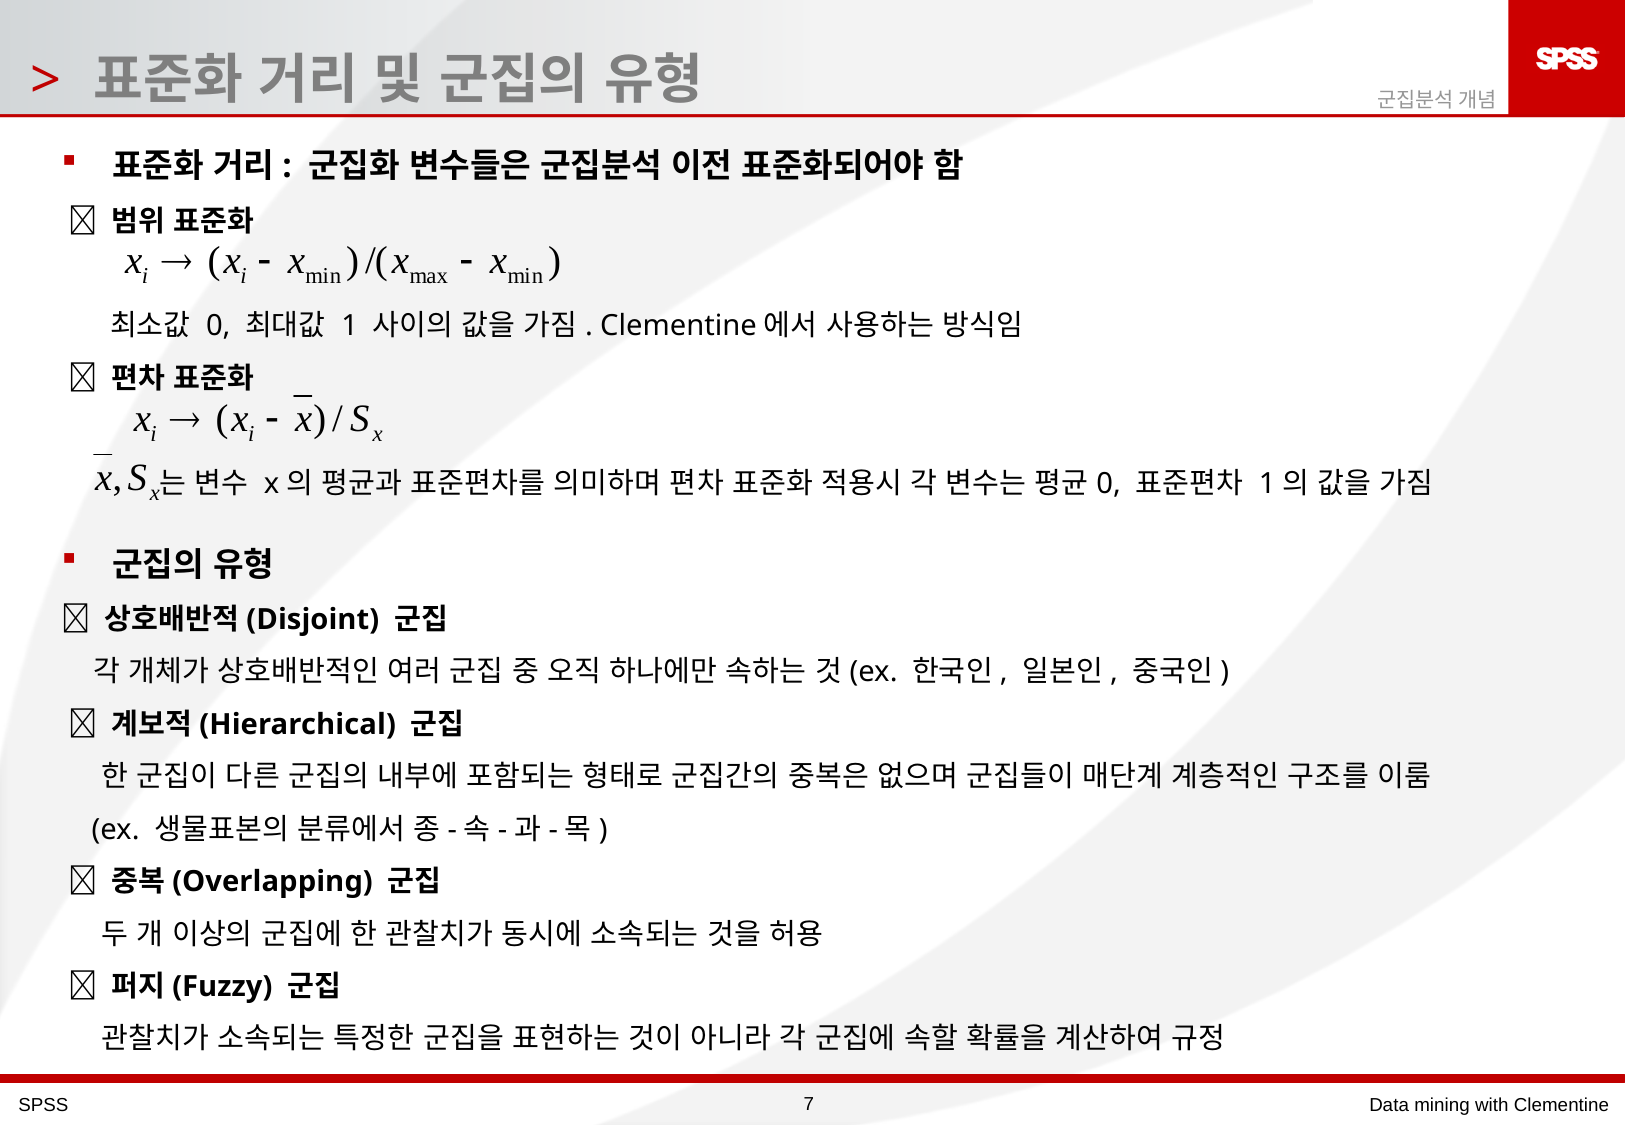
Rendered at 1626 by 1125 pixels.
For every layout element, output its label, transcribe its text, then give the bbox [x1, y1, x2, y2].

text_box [116, 234, 567, 294]
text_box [125, 386, 391, 452]
title 표준화 거리 및 군집의 유형 [14, 40, 1388, 118]
text_box 군집분석 개념 [1246, 82, 1512, 118]
text_box 군집의 유형  상호배반적(Disjoint) 군집 각 개체가 상호배반적인 여러 군집 중 오직 하나에만 속하는 것(ex. 한국인, 일본인, 중국인)  계보적(Hierarchical) 군집 한 군집이 다른 군집의 내부에 포함되는 형태로 군집간의 중복은 없으며 군집들이 매단계 계층적인 구조를 이룸 (ex. 생물표본의 분류에서 종-속-과-목)  중복(Overlapping) 군집 두 개 이상의 군집에 한 관찰치가 동시에 소속되는 것을 허용  퍼지(Fuzzy) 군집 관찰치가 소속되는 특정한 군집을 표현하는 것이 아니라 각 군집에 속할 확률을 계산하여 규정 [46, 515, 1586, 1063]
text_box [87, 445, 169, 511]
picture [1508, 0, 1625, 114]
text_box 표준화 거리: 군집화 변수들은 군집분석 이전 표준화되어야 함  범위 표준화 최소값 0, 최대값 1 사이의 값을 가짐. Clementine에서 사용하는 방식임  편차 표준화 는 변수 x의 평균과 표준편차를 의미하며 편차 표준화 적용시 각 변수는 평균0, 표준편차 1의 값을 가짐 [46, 117, 1586, 507]
